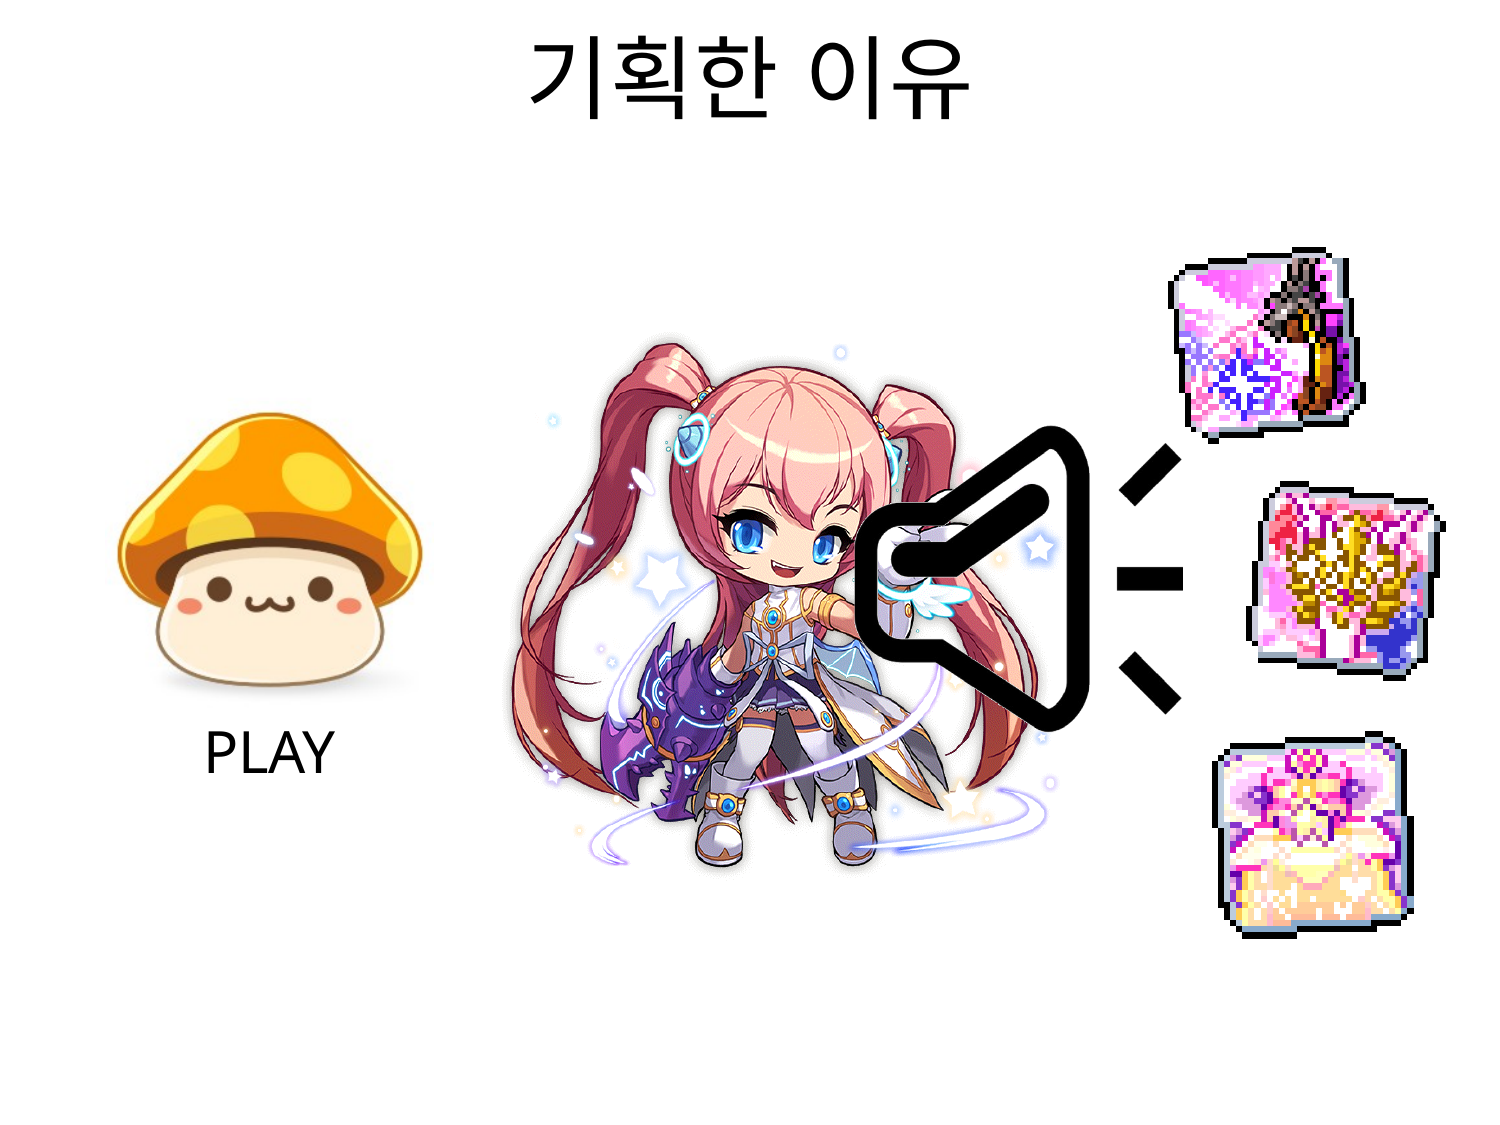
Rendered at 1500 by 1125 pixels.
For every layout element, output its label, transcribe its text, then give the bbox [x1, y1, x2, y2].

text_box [104, 378, 434, 794]
title 기획한 이유 [0, 0, 1500, 183]
picture [497, 242, 1446, 939]
